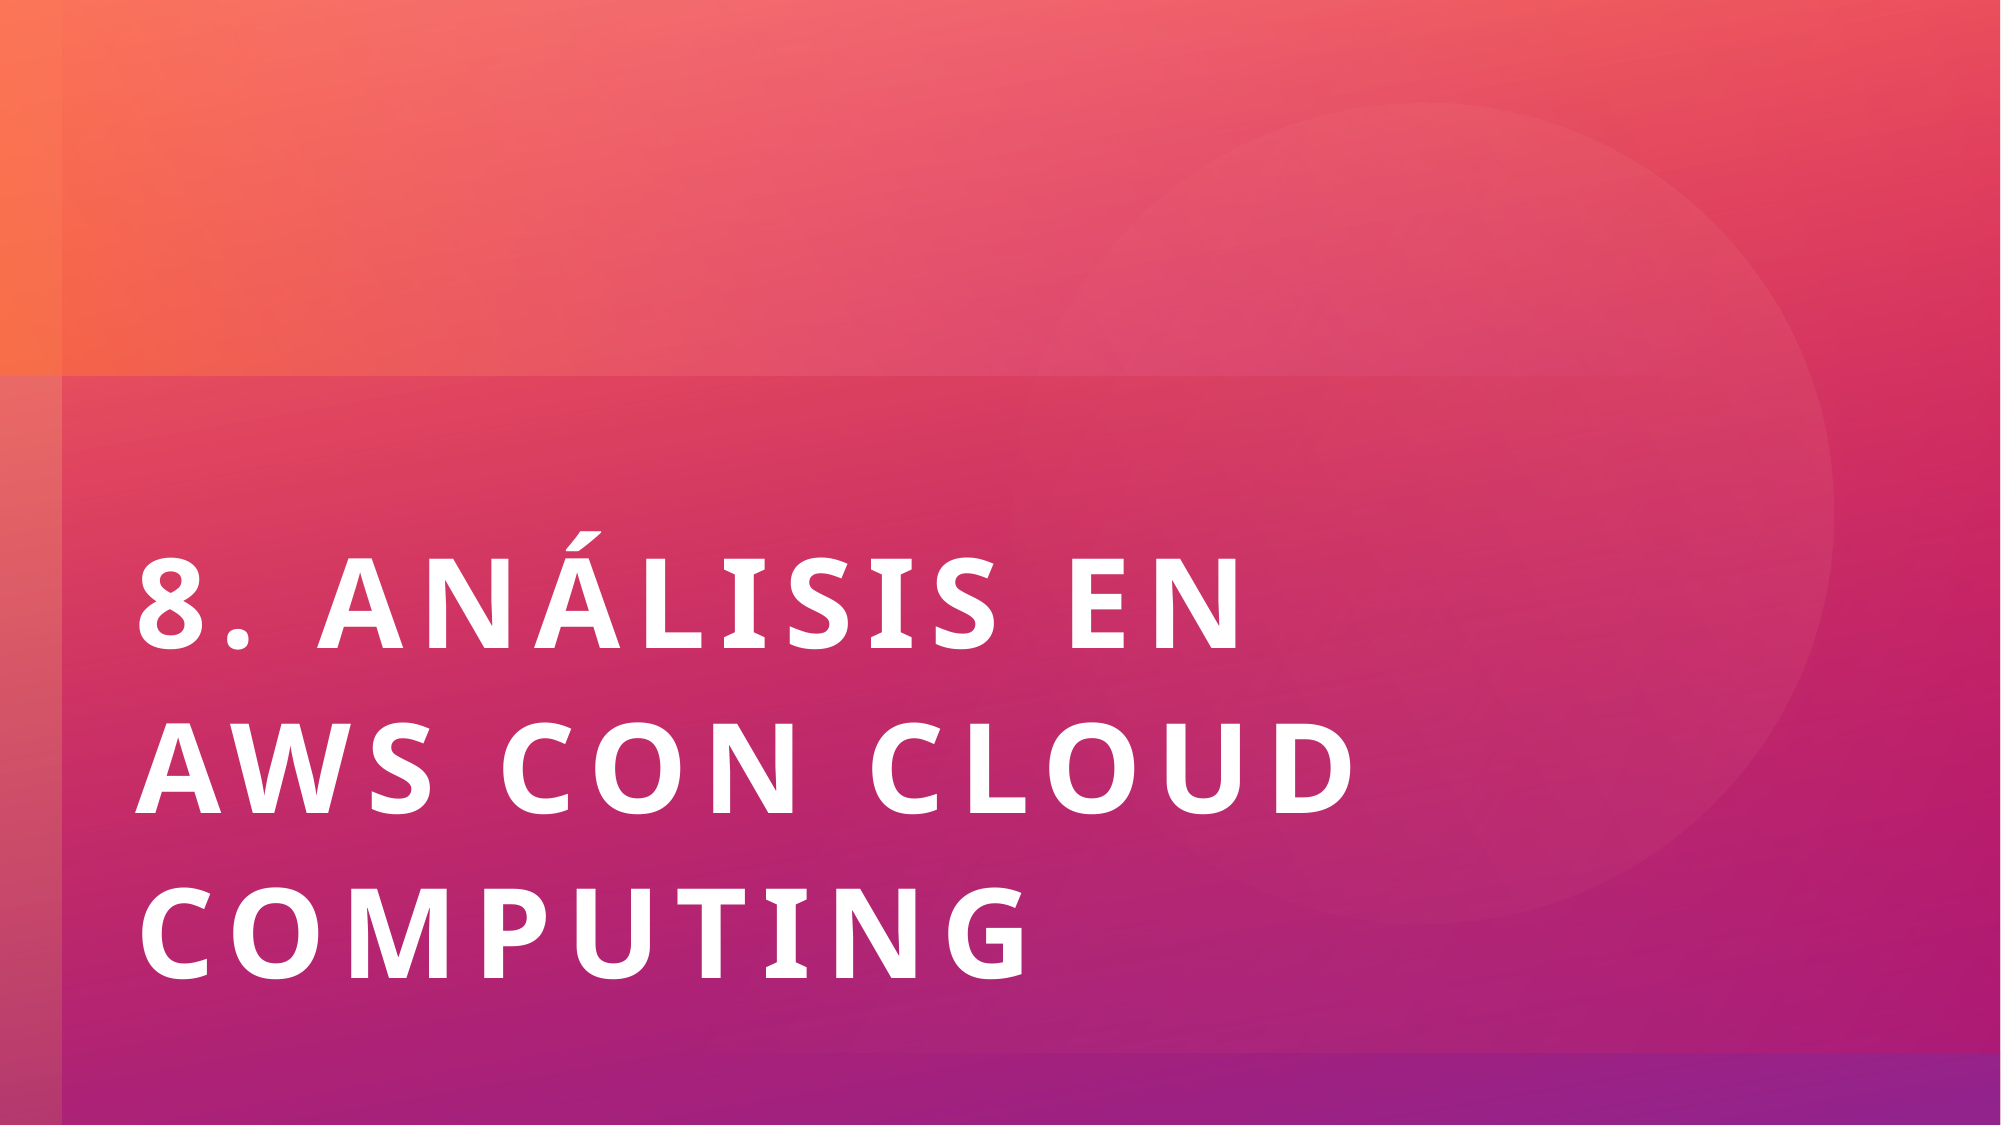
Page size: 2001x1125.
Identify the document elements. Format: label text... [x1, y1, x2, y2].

title 8. Análisis en aws con cloud computing [120, 426, 1586, 1011]
